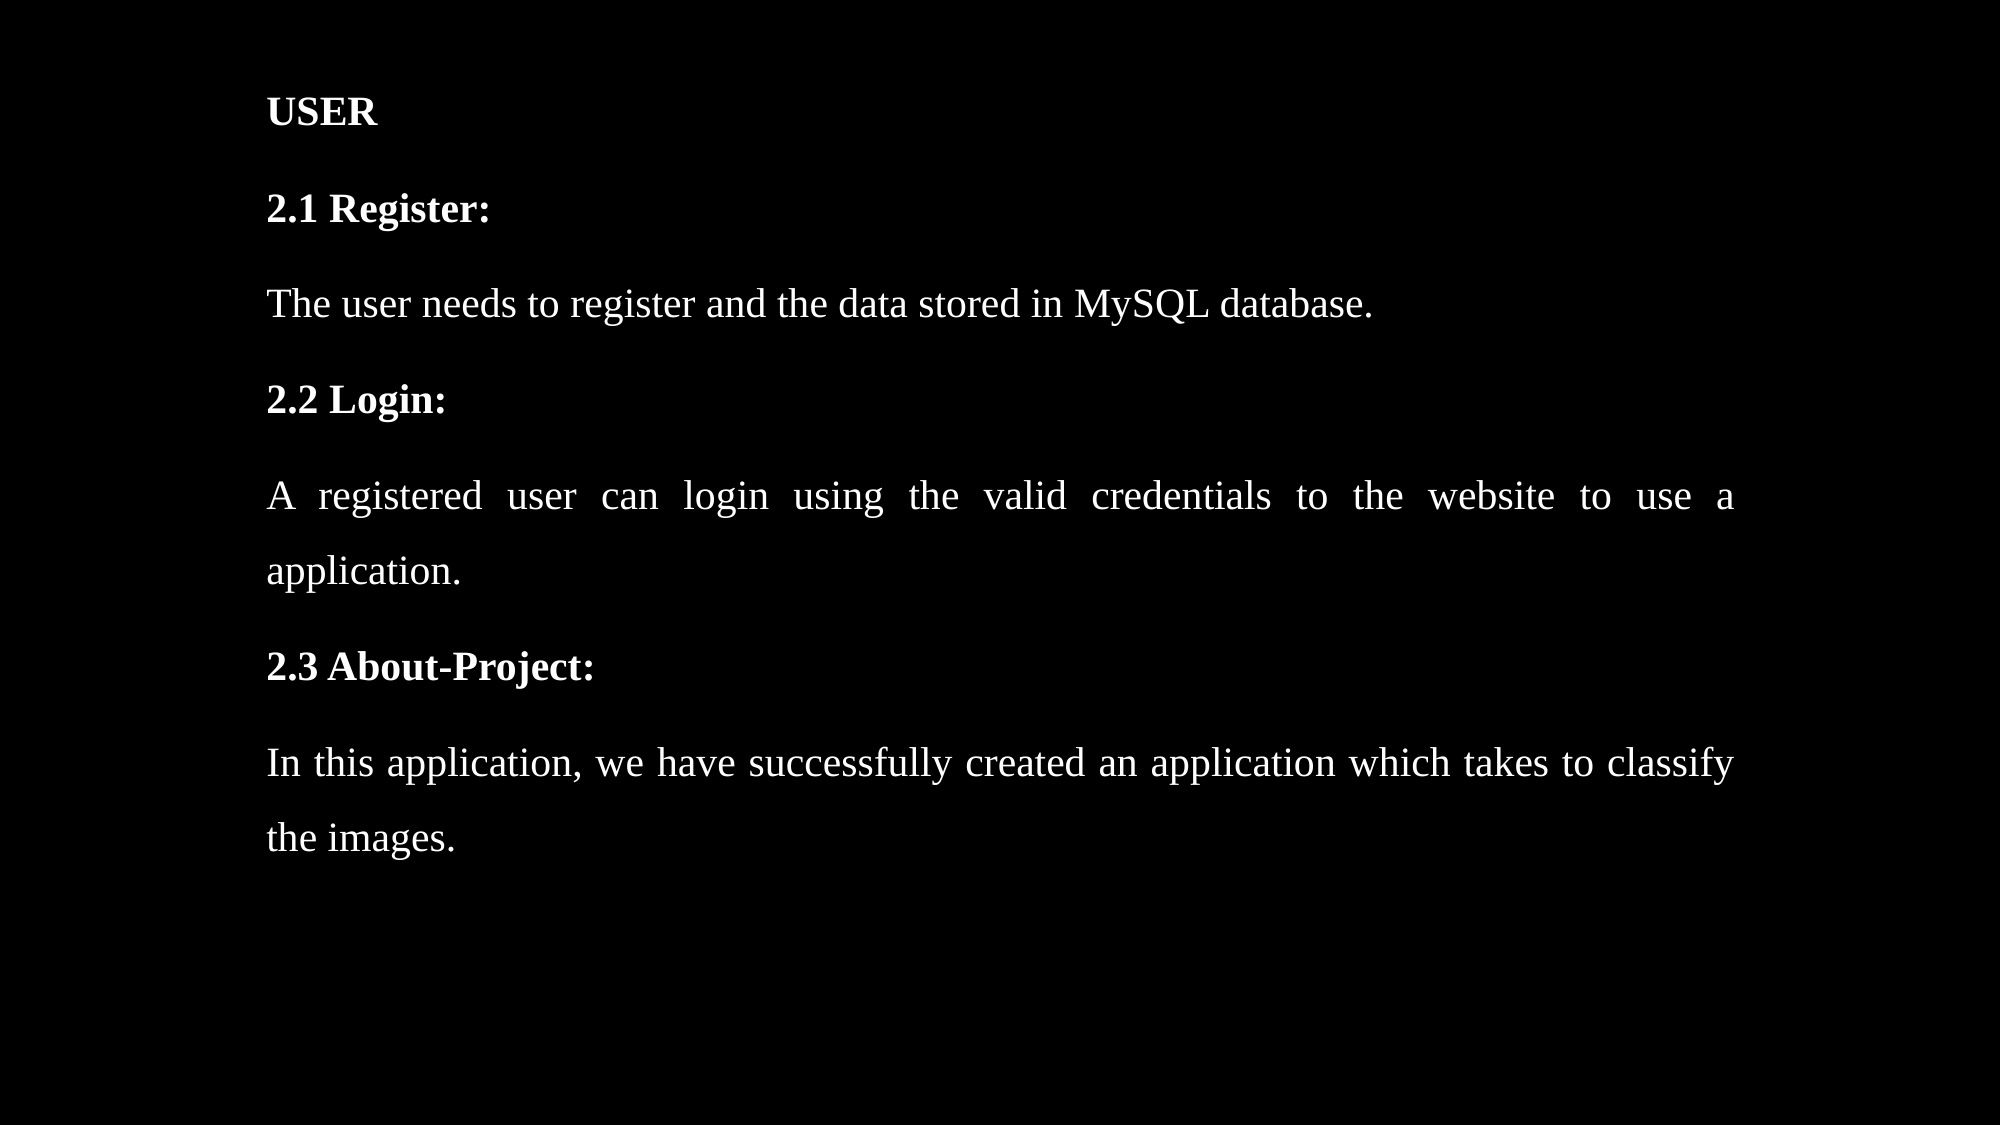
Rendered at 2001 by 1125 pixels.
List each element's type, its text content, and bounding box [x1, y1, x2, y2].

list USER 2.1 Register: The user needs to register and the data stored in MySQL database. 2.2 Login: A registered user can login using the valid credentials to the website to use a application. 2.3 About-Project: In this application, we have successfully created an application which takes to classify the images. [251, 82, 1752, 945]
